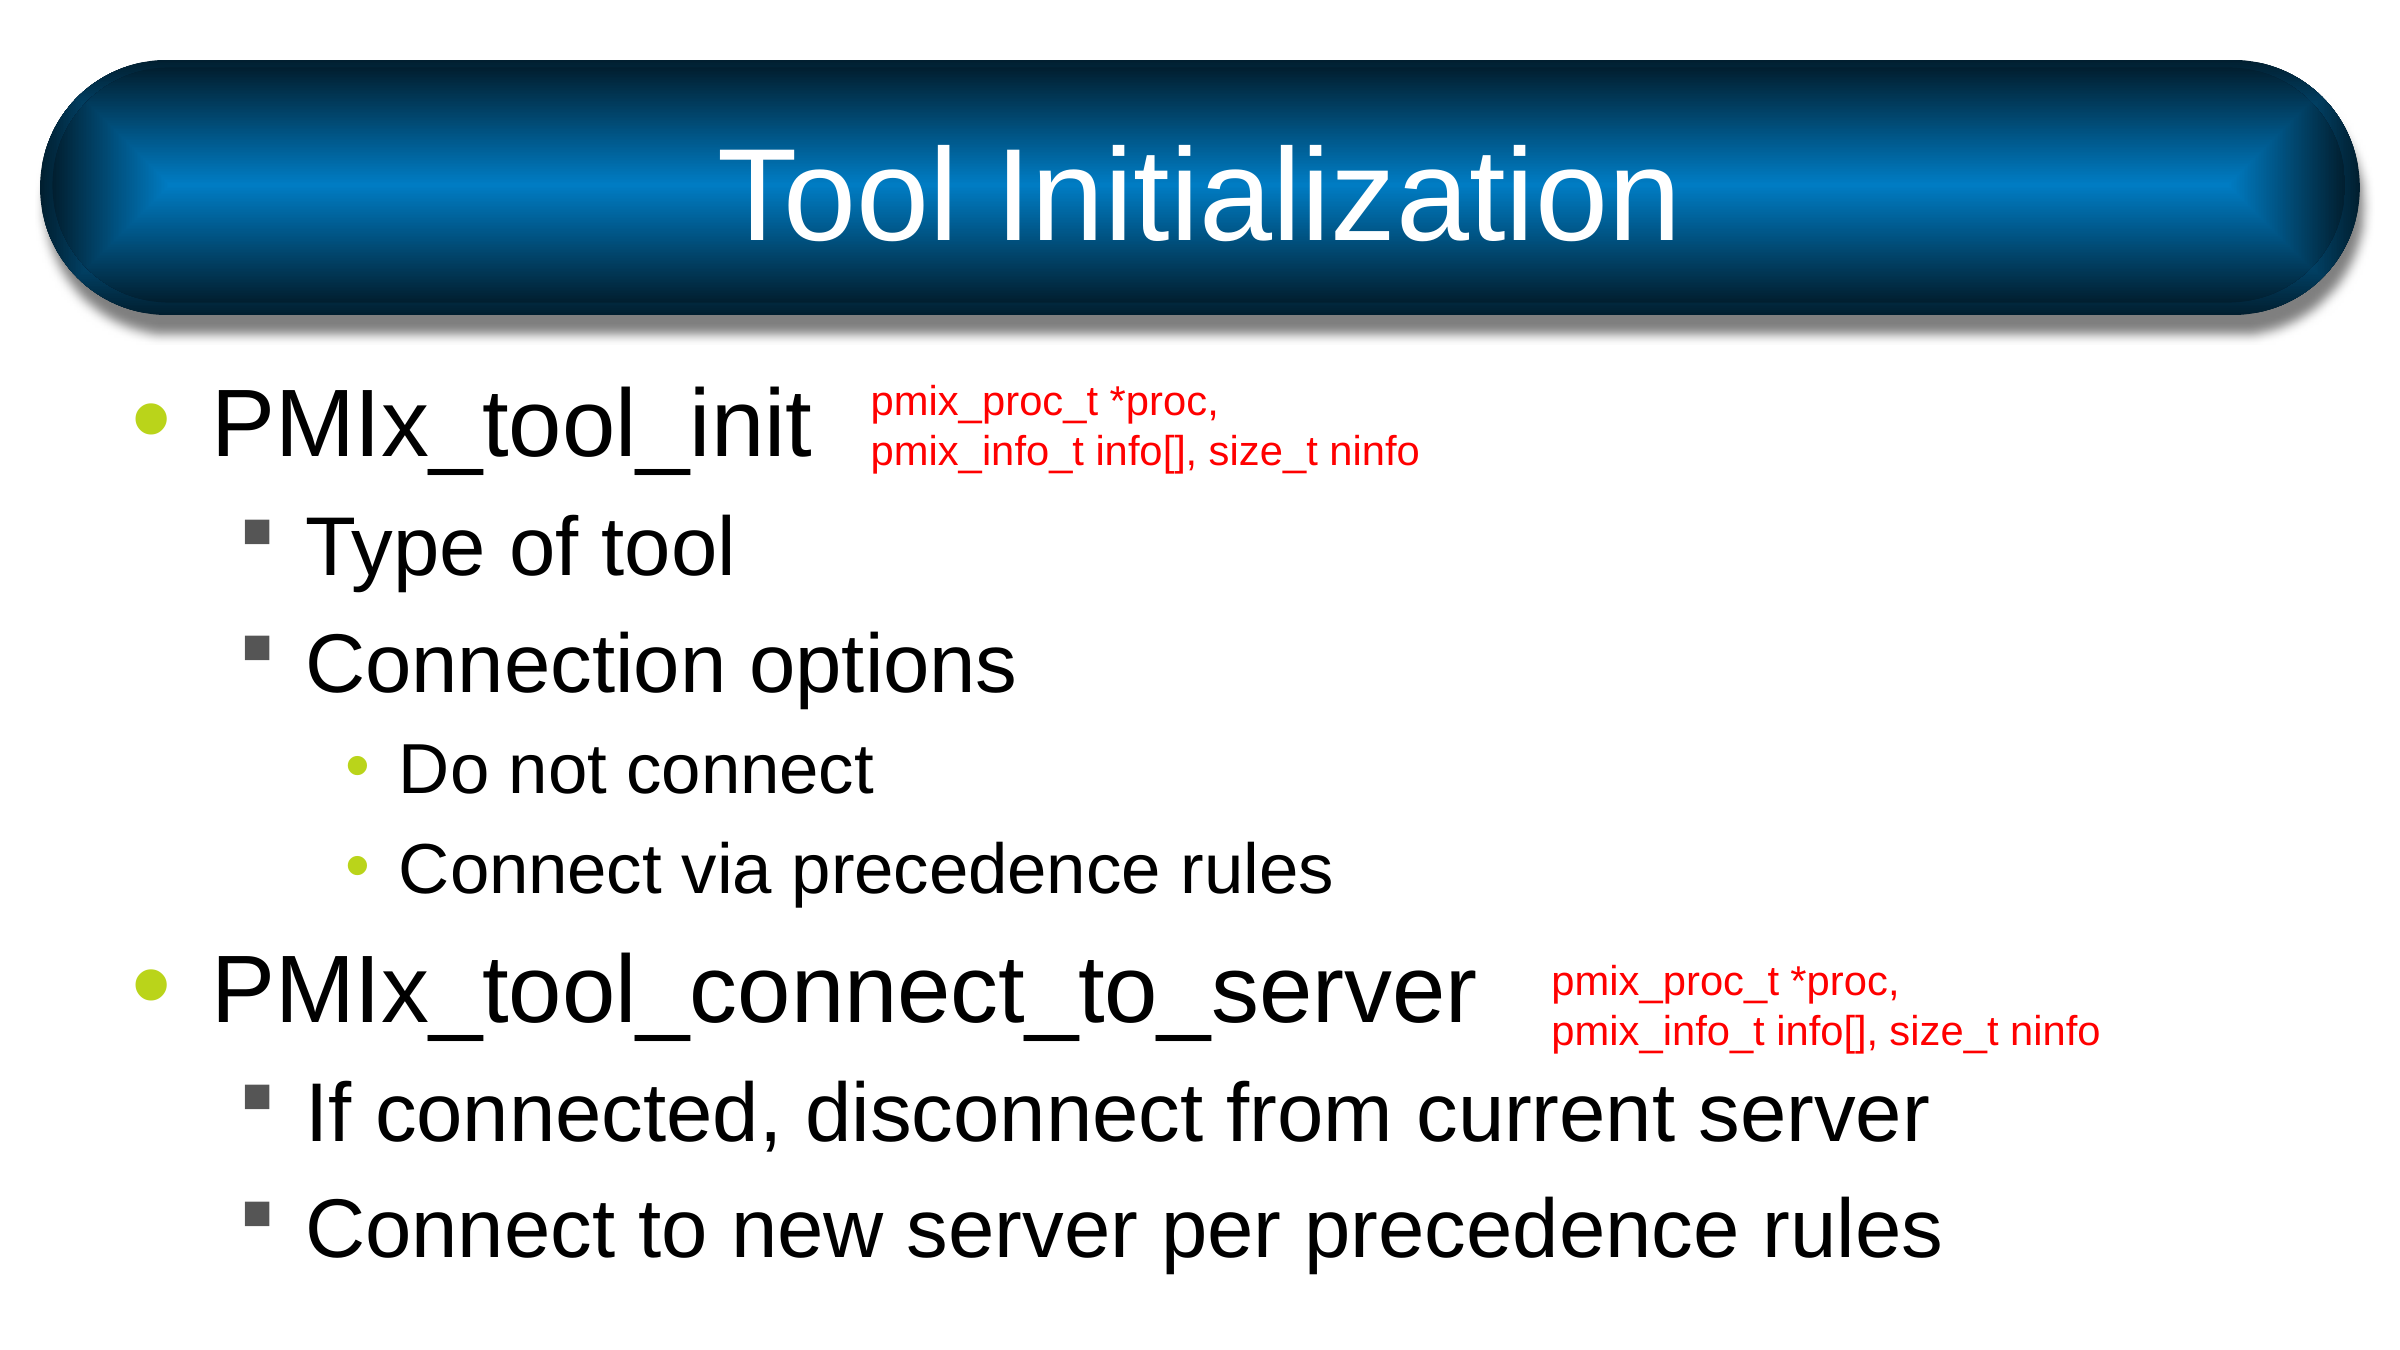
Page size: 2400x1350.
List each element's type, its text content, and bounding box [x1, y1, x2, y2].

text_box pmix_proc_t *proc, pmix_info_t info[], size_t ninfo [1536, 946, 2116, 1062]
list PMIx_tool_init Type of tool Connection options Do not connect Connect via precedence rules PMIx_tool_connect_to_server If connected, disconnect from current server Connect to new server per precedence rules [109, 350, 2291, 1310]
text_box pmix_proc_t *proc, pmix_info_t info[], size_t ninfo [855, 366, 1436, 482]
title Tool Initialization [179, 75, 2221, 300]
